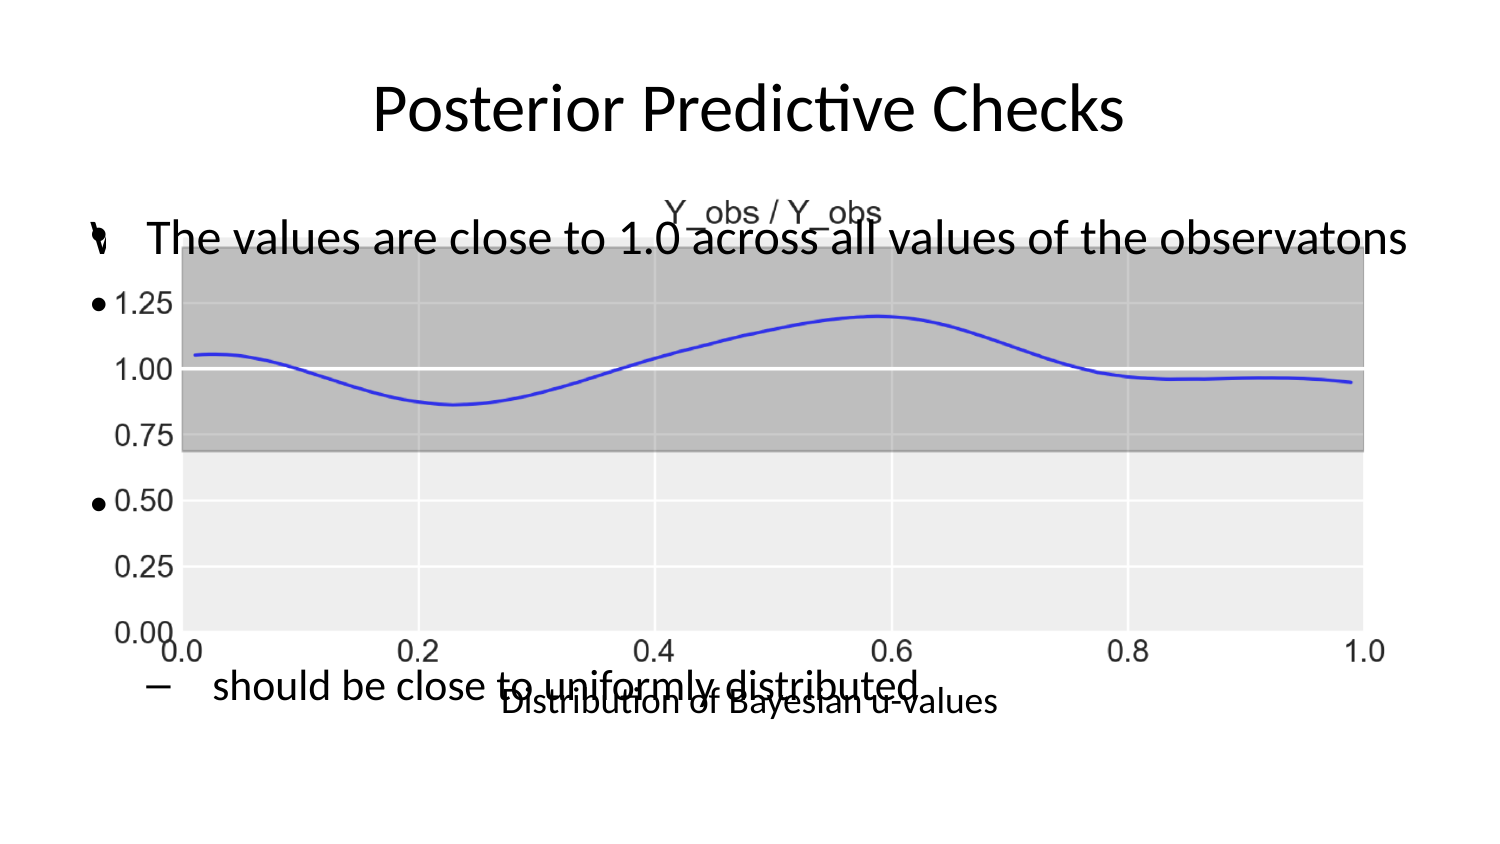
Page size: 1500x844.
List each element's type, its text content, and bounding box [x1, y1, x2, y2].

title Posterior Predictive Checks [75, 33, 1425, 175]
list The values are close to 1.0 across all values of the observatons [75, 196, 1425, 754]
picture [105, 195, 1392, 669]
